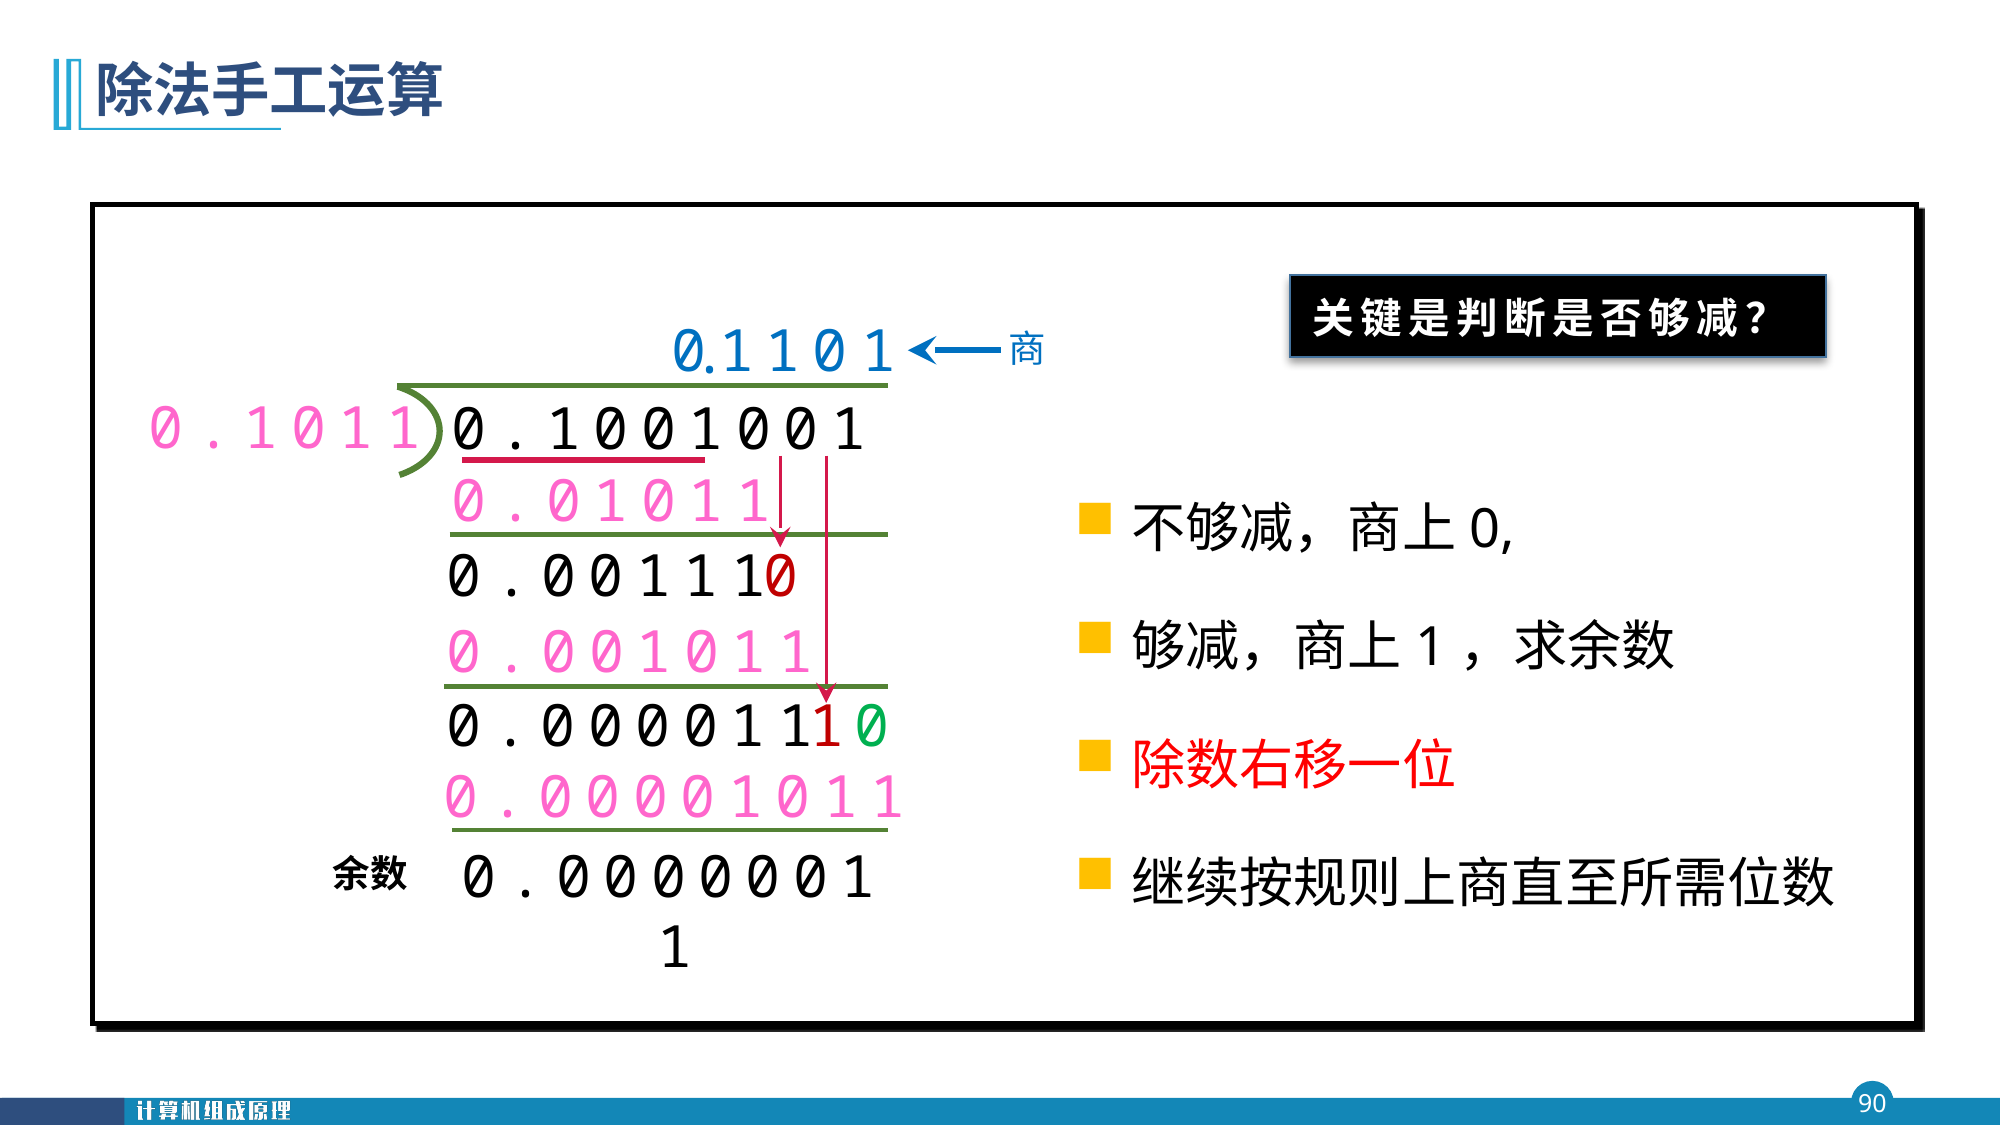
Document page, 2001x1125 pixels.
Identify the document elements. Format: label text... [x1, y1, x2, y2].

text_box 0 [859, 680, 905, 751]
list 不够减，商上0, 够减，商上1，求余数 除数右移一位 继续按规则上商直至所需位数 [1059, 453, 1860, 953]
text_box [411, 607, 826, 687]
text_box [436, 455, 780, 535]
text_box 0.00111 [409, 530, 749, 605]
text_box 1 [765, 305, 797, 382]
text_box [91, 203, 1918, 1024]
text_box 1 [846, 305, 912, 392]
title 除法手工运算 [80, 42, 1805, 144]
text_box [656, 305, 765, 394]
text_box [1289, 274, 1827, 358]
text_box 余数 [317, 842, 431, 903]
text_box 0 [797, 305, 846, 382]
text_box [827, 455, 889, 535]
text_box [907, 317, 1062, 379]
text_box 1 [794, 687, 859, 751]
text_box 0.00000011 [431, 831, 919, 907]
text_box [781, 455, 826, 535]
text_box 0 [749, 535, 814, 607]
text_box 0.000011 [410, 680, 794, 749]
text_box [295, 382, 889, 480]
text_box 0.1011 [117, 382, 295, 451]
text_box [417, 751, 932, 831]
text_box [827, 607, 889, 687]
text_box 关键是判断是否够减？ [1298, 284, 1824, 349]
